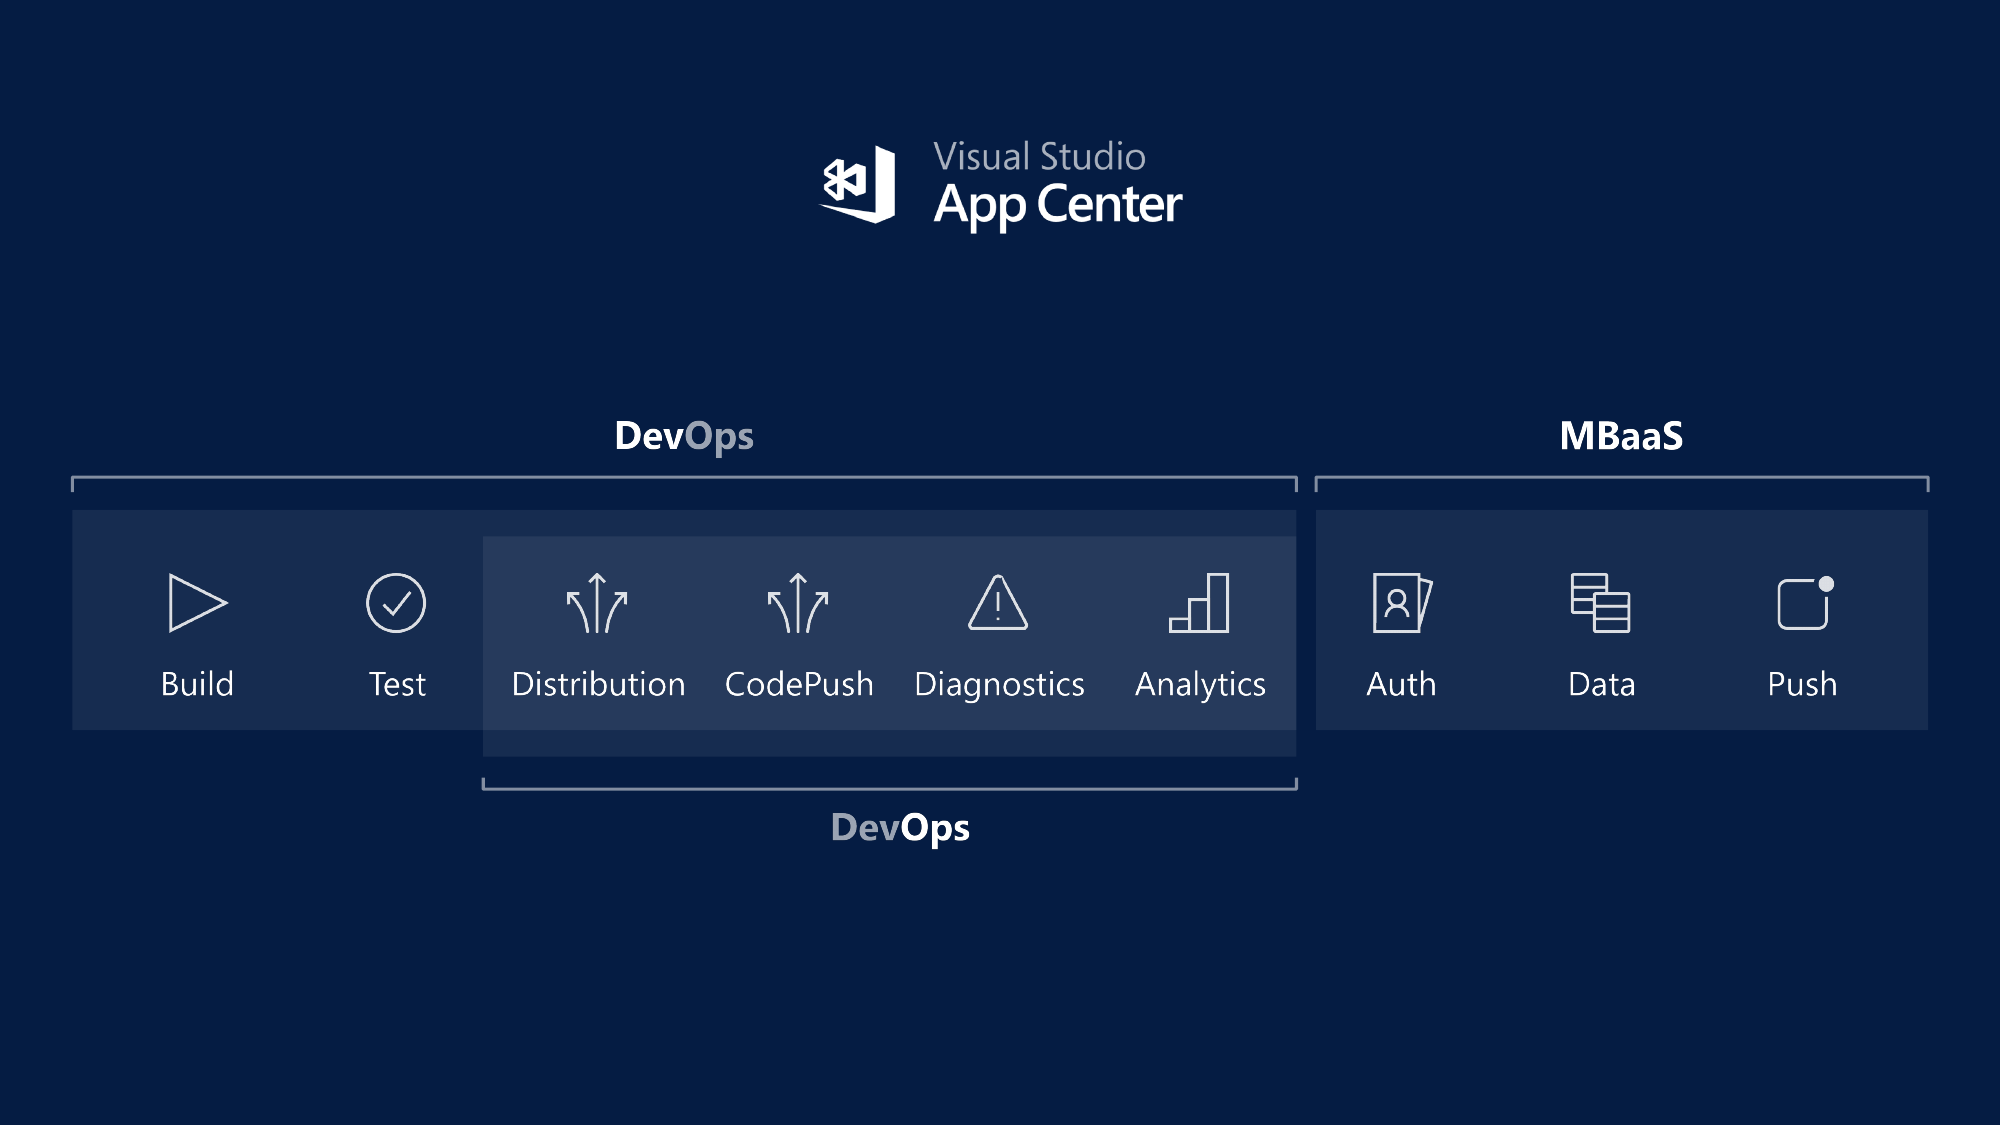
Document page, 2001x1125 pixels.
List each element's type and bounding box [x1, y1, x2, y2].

picture [812, 135, 1188, 240]
text_box [72, 419, 1929, 851]
